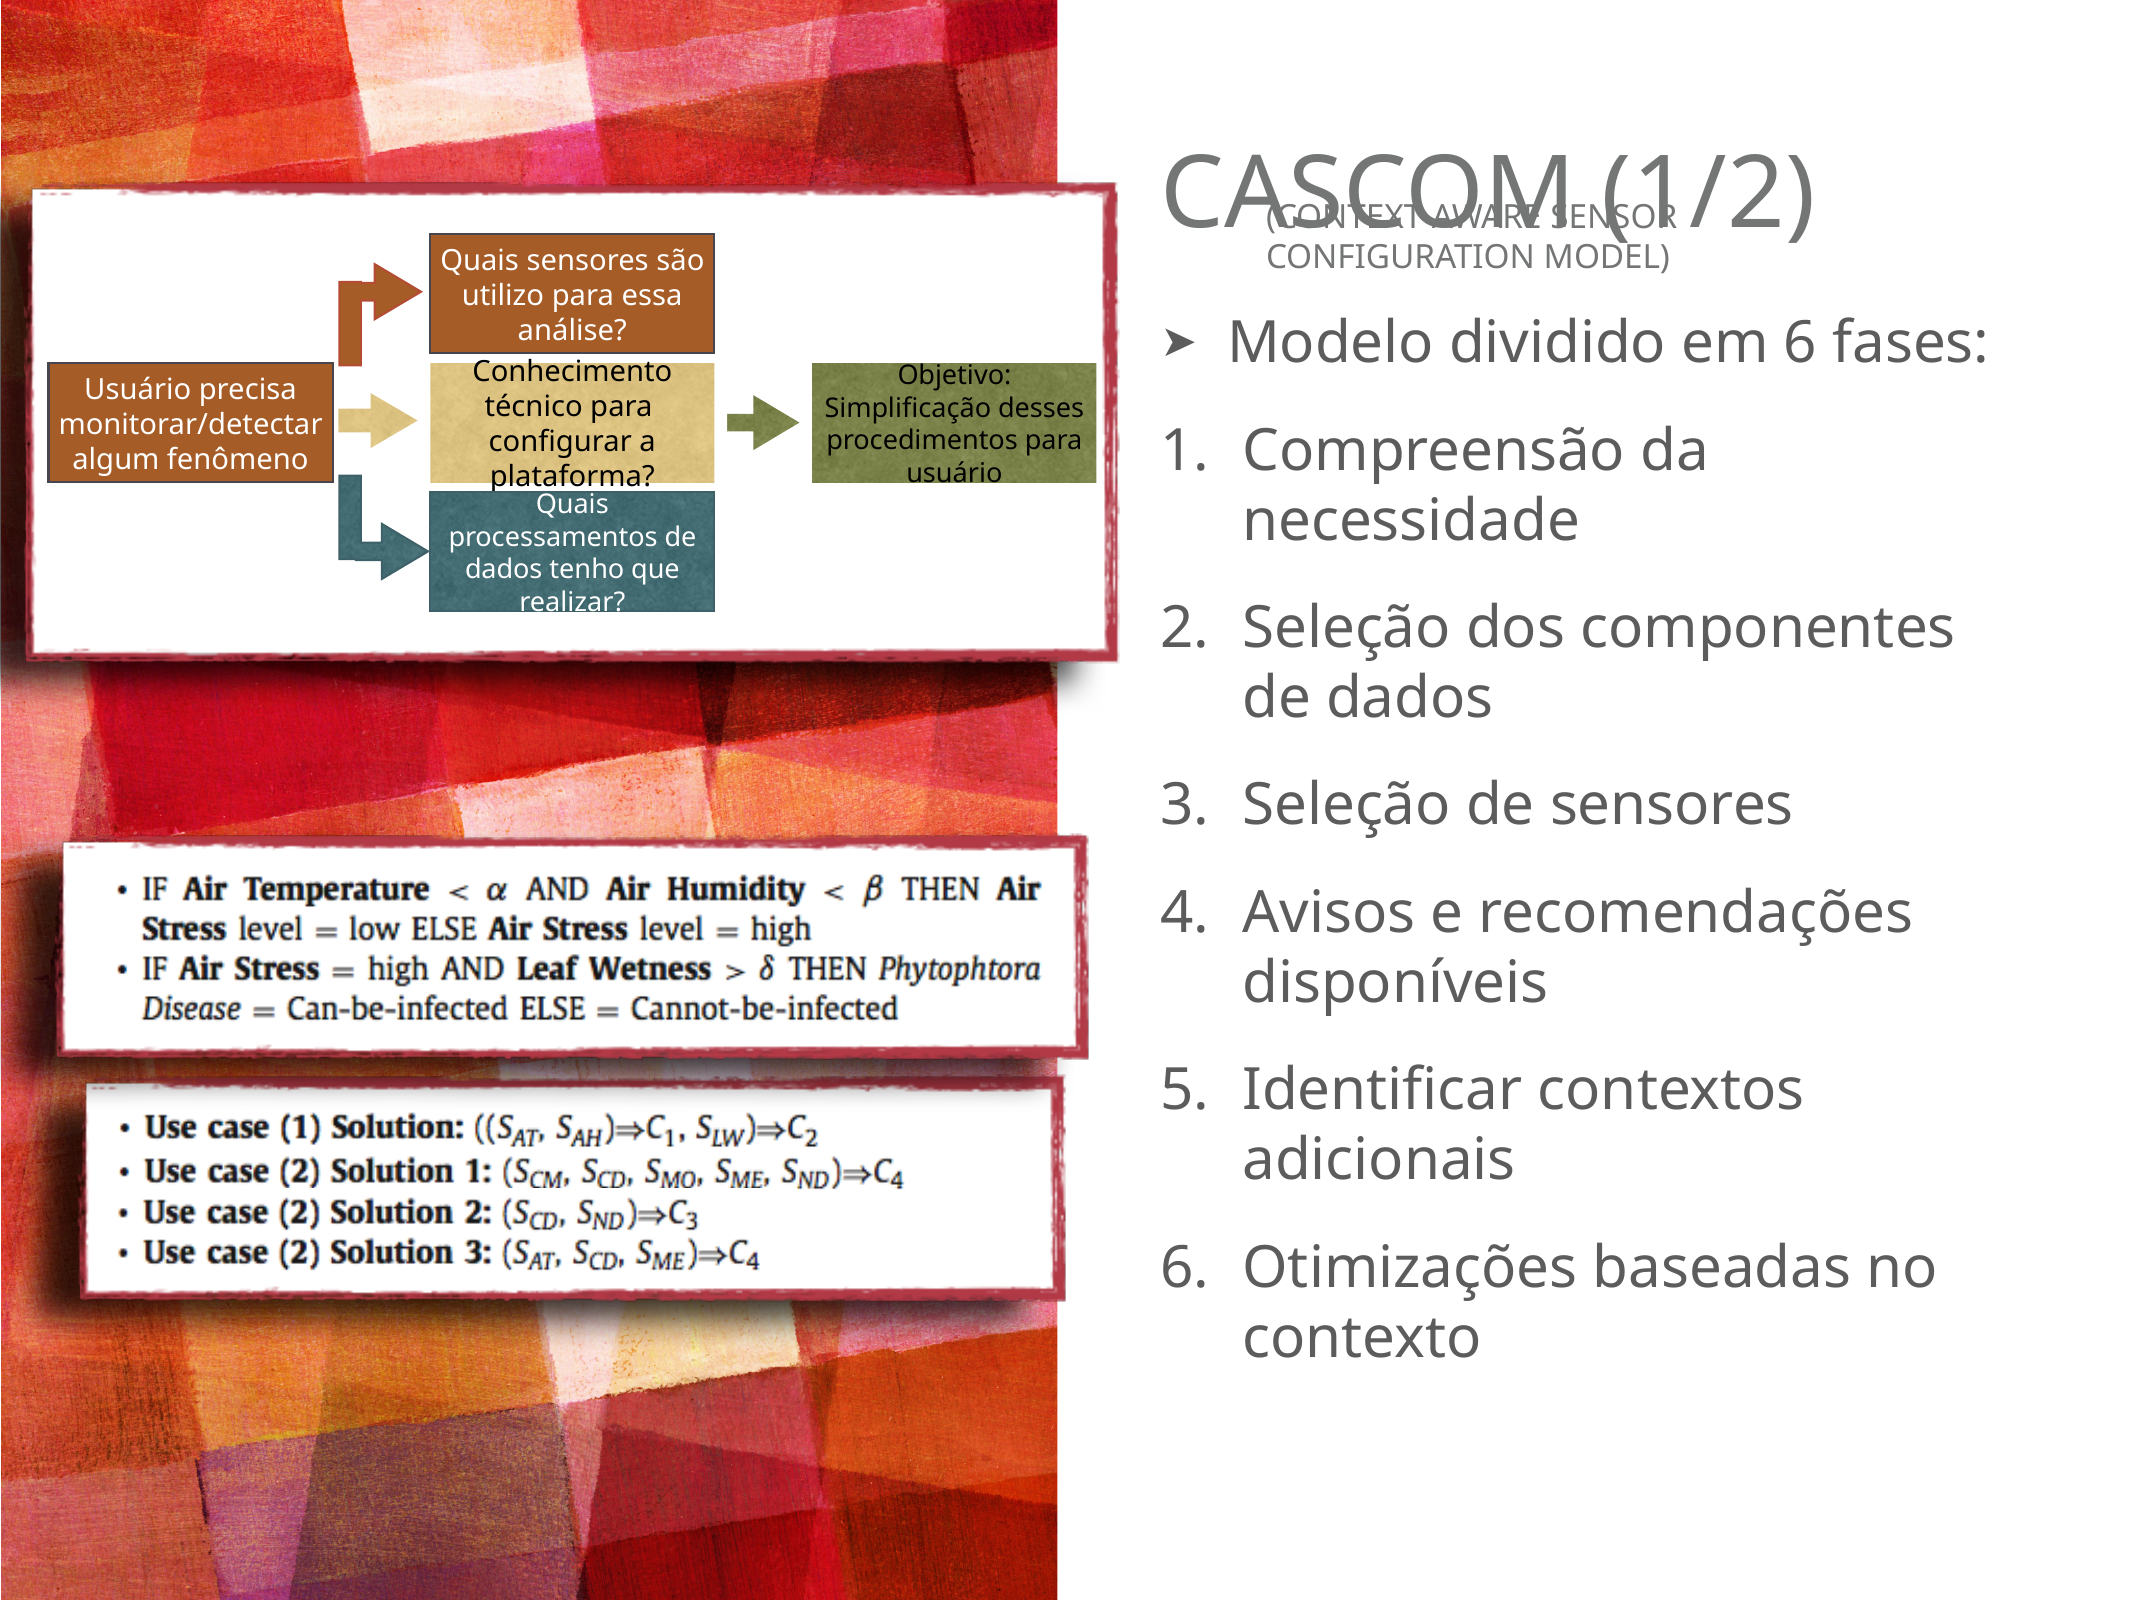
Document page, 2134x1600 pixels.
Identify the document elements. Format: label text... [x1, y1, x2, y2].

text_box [52, 832, 1092, 1063]
title Cascom (1/2) [1151, 118, 2038, 238]
picture [0, 0, 1058, 1600]
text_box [75, 1073, 1069, 1304]
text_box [22, 178, 1122, 667]
text_box (Context-Aware Sensor Configuration Model) [1257, 187, 1844, 284]
list Modelo dividido em 6 fases: Compreensão da necessidade Seleção dos componentes de dados Seleção de sensores Avisos e recomendações disponíveis Identificar contextos adicionais Otimizações baseadas no contexto [1151, 295, 2038, 1482]
